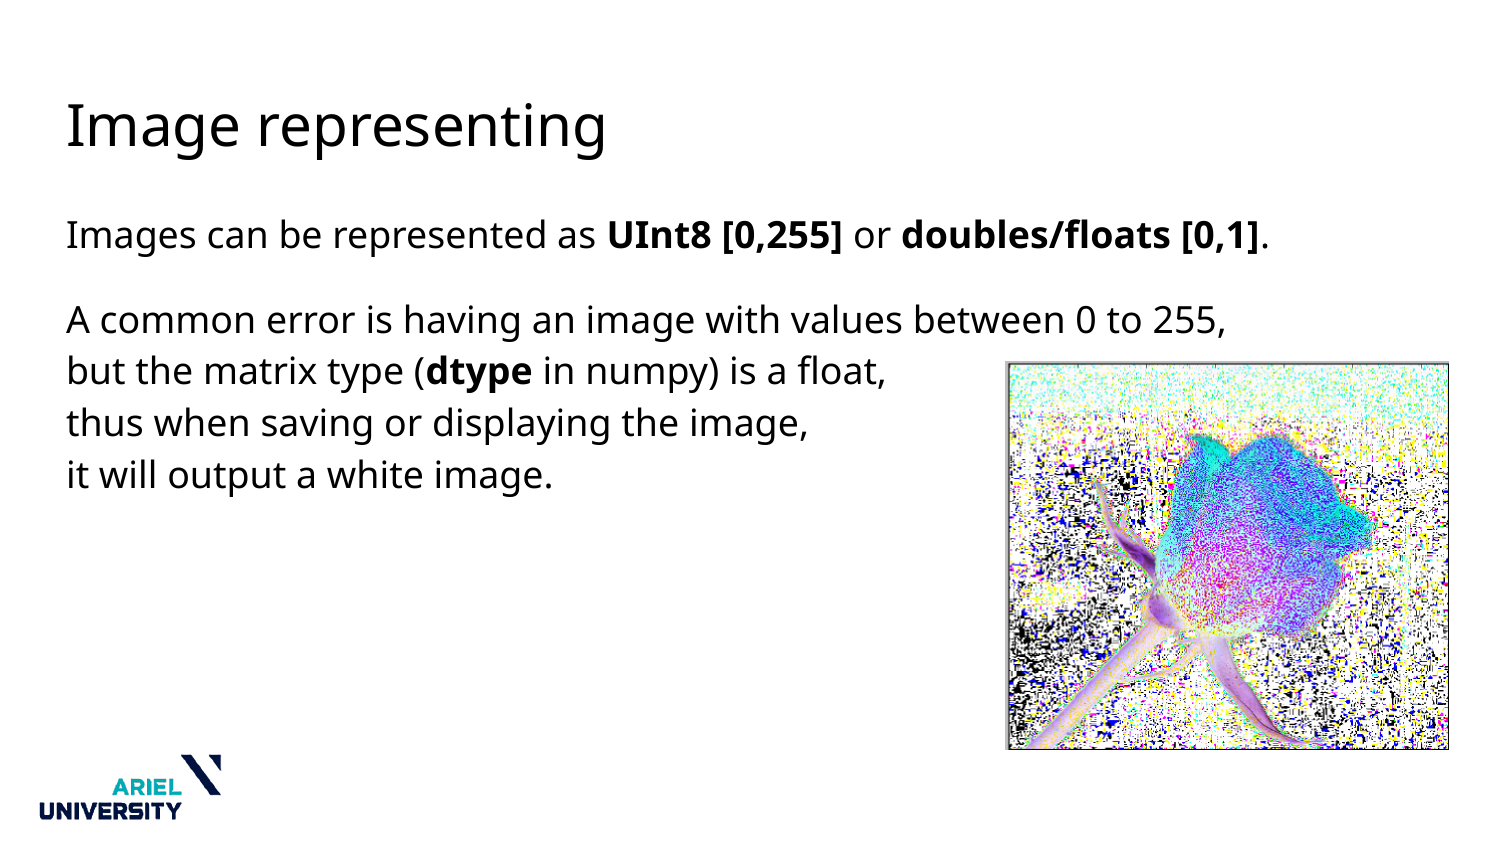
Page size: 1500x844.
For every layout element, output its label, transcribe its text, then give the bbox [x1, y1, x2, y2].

picture [1005, 361, 1450, 750]
title Image representing [51, 72, 1449, 167]
picture [14, 743, 246, 830]
list Images can be represented as UInt8 [0,255] or doubles/floats [0,1]. A common error is having an image with values between 0 to 255, but the matrix type (dtype in numpy) is a float, thus when saving or displaying the image, it will output a white image. [51, 189, 1449, 750]
